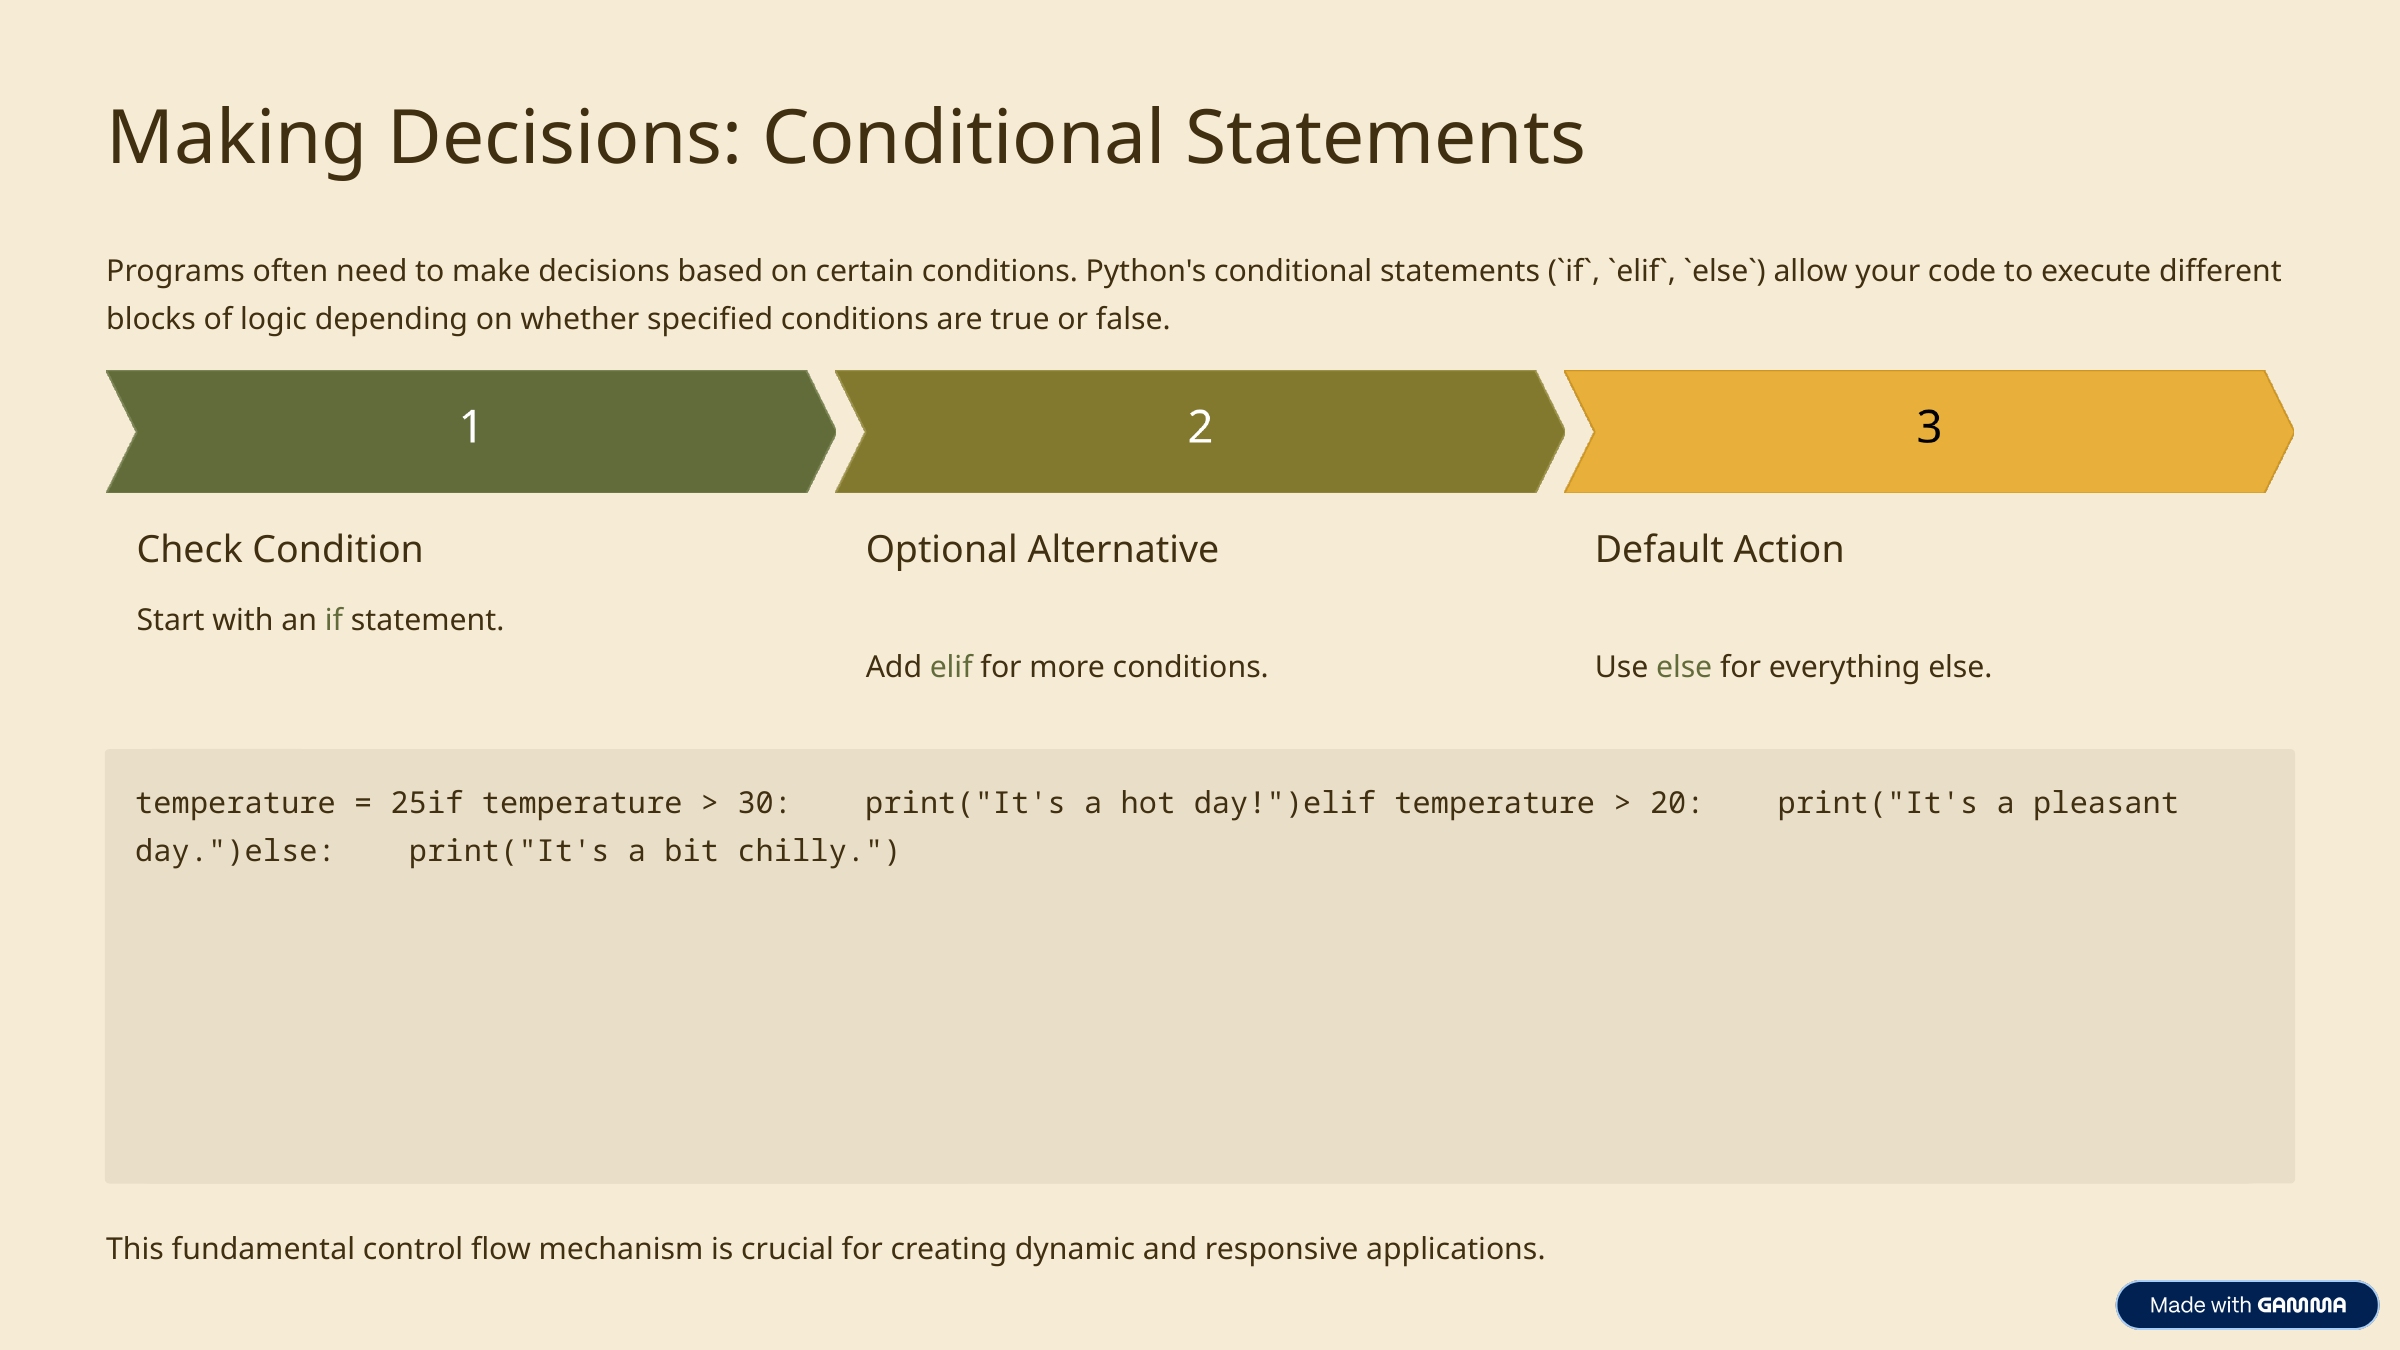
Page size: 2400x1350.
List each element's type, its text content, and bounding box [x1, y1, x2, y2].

text_box This fundamental control flow mechanism is crucial for creating dynamic and responsive applications. [106, 1217, 2294, 1267]
picture [2106, 1271, 2389, 1339]
text_box Add elif for more conditions. [865, 635, 1535, 685]
text_box Programs often need to make decisions based on certain conditions. Python's conditional statements (`if`, `elif`, `else`) allow your code to execute different blocks of logic depending on whether specified conditions are true or false. [106, 239, 2294, 337]
text_box Making Decisions: Conditional Statements [106, 83, 1631, 179]
text_box Optional Alternative [865, 522, 1246, 618]
text_box Check Condition [136, 522, 517, 571]
text_box [104, 749, 2296, 1184]
text_box temperature = 25if temperature > 30: print("It's a hot day!")elif temperature > 20: print("It's a pleasant day.")else: print("It's a bit chilly.") [135, 771, 2265, 1161]
text_box Use else for everything else. [1594, 635, 2264, 685]
text_box Start with an if statement. [136, 588, 805, 637]
picture [106, 370, 2294, 493]
text_box Default Action [1594, 522, 1975, 618]
